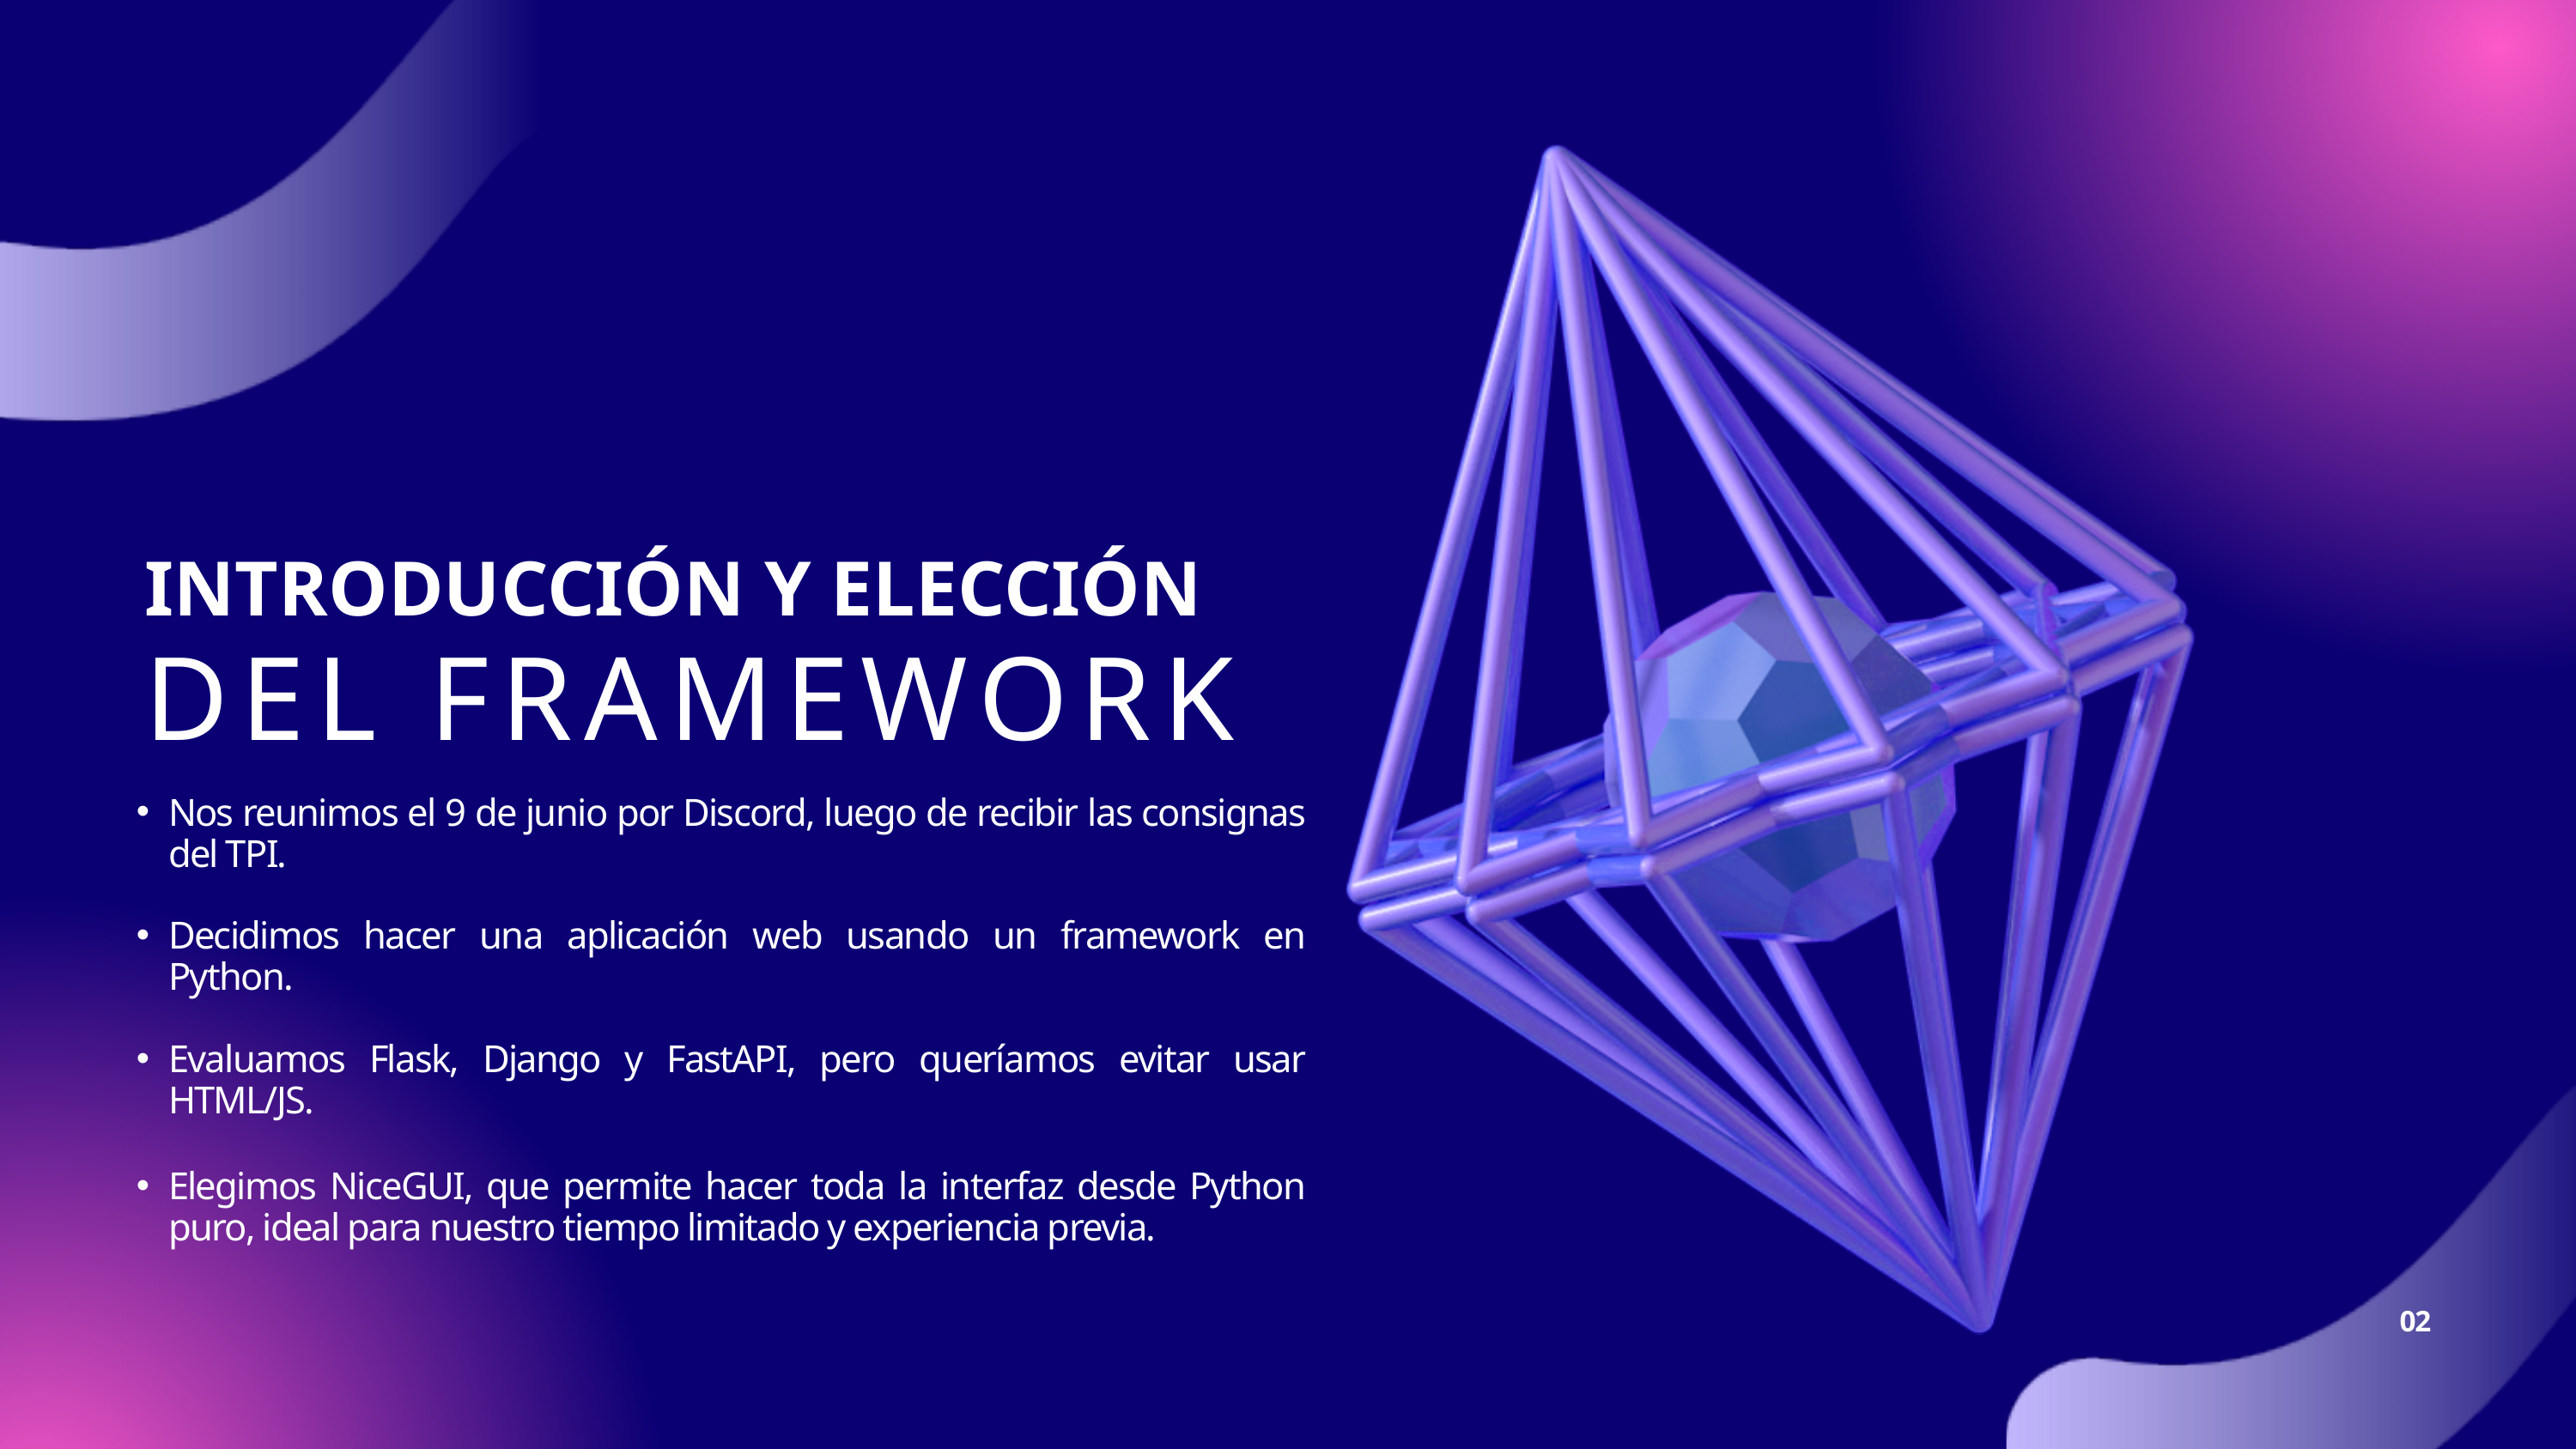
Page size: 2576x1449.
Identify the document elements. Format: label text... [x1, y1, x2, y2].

text_box Nos reunimos el 9 de junio por Discord, luego de recibir las consignas del TPI. Decidimos hacer una aplicación web usando un framework en Python. Evaluamos Flask, Django y FastAPI, pero queríamos evitar usar HTML/JS. Elegimos NiceGUI, que permite hacer toda la interfaz desde Python puro, ideal para nuestro tiempo limitado y experiencia previa. [104, 791, 1306, 1286]
text_box [2006, 992, 2576, 1449]
text_box INTRODUCCIÓN Y ELECCIÓN [144, 525, 1346, 632]
text_box [1871, 0, 2576, 676]
text_box [1346, 144, 2196, 1335]
text_box [0, 895, 670, 1449]
text_box DEL FRAMEWORK [144, 601, 1306, 763]
text_box 02 [2302, 1306, 2432, 1338]
text_box [0, 0, 589, 457]
